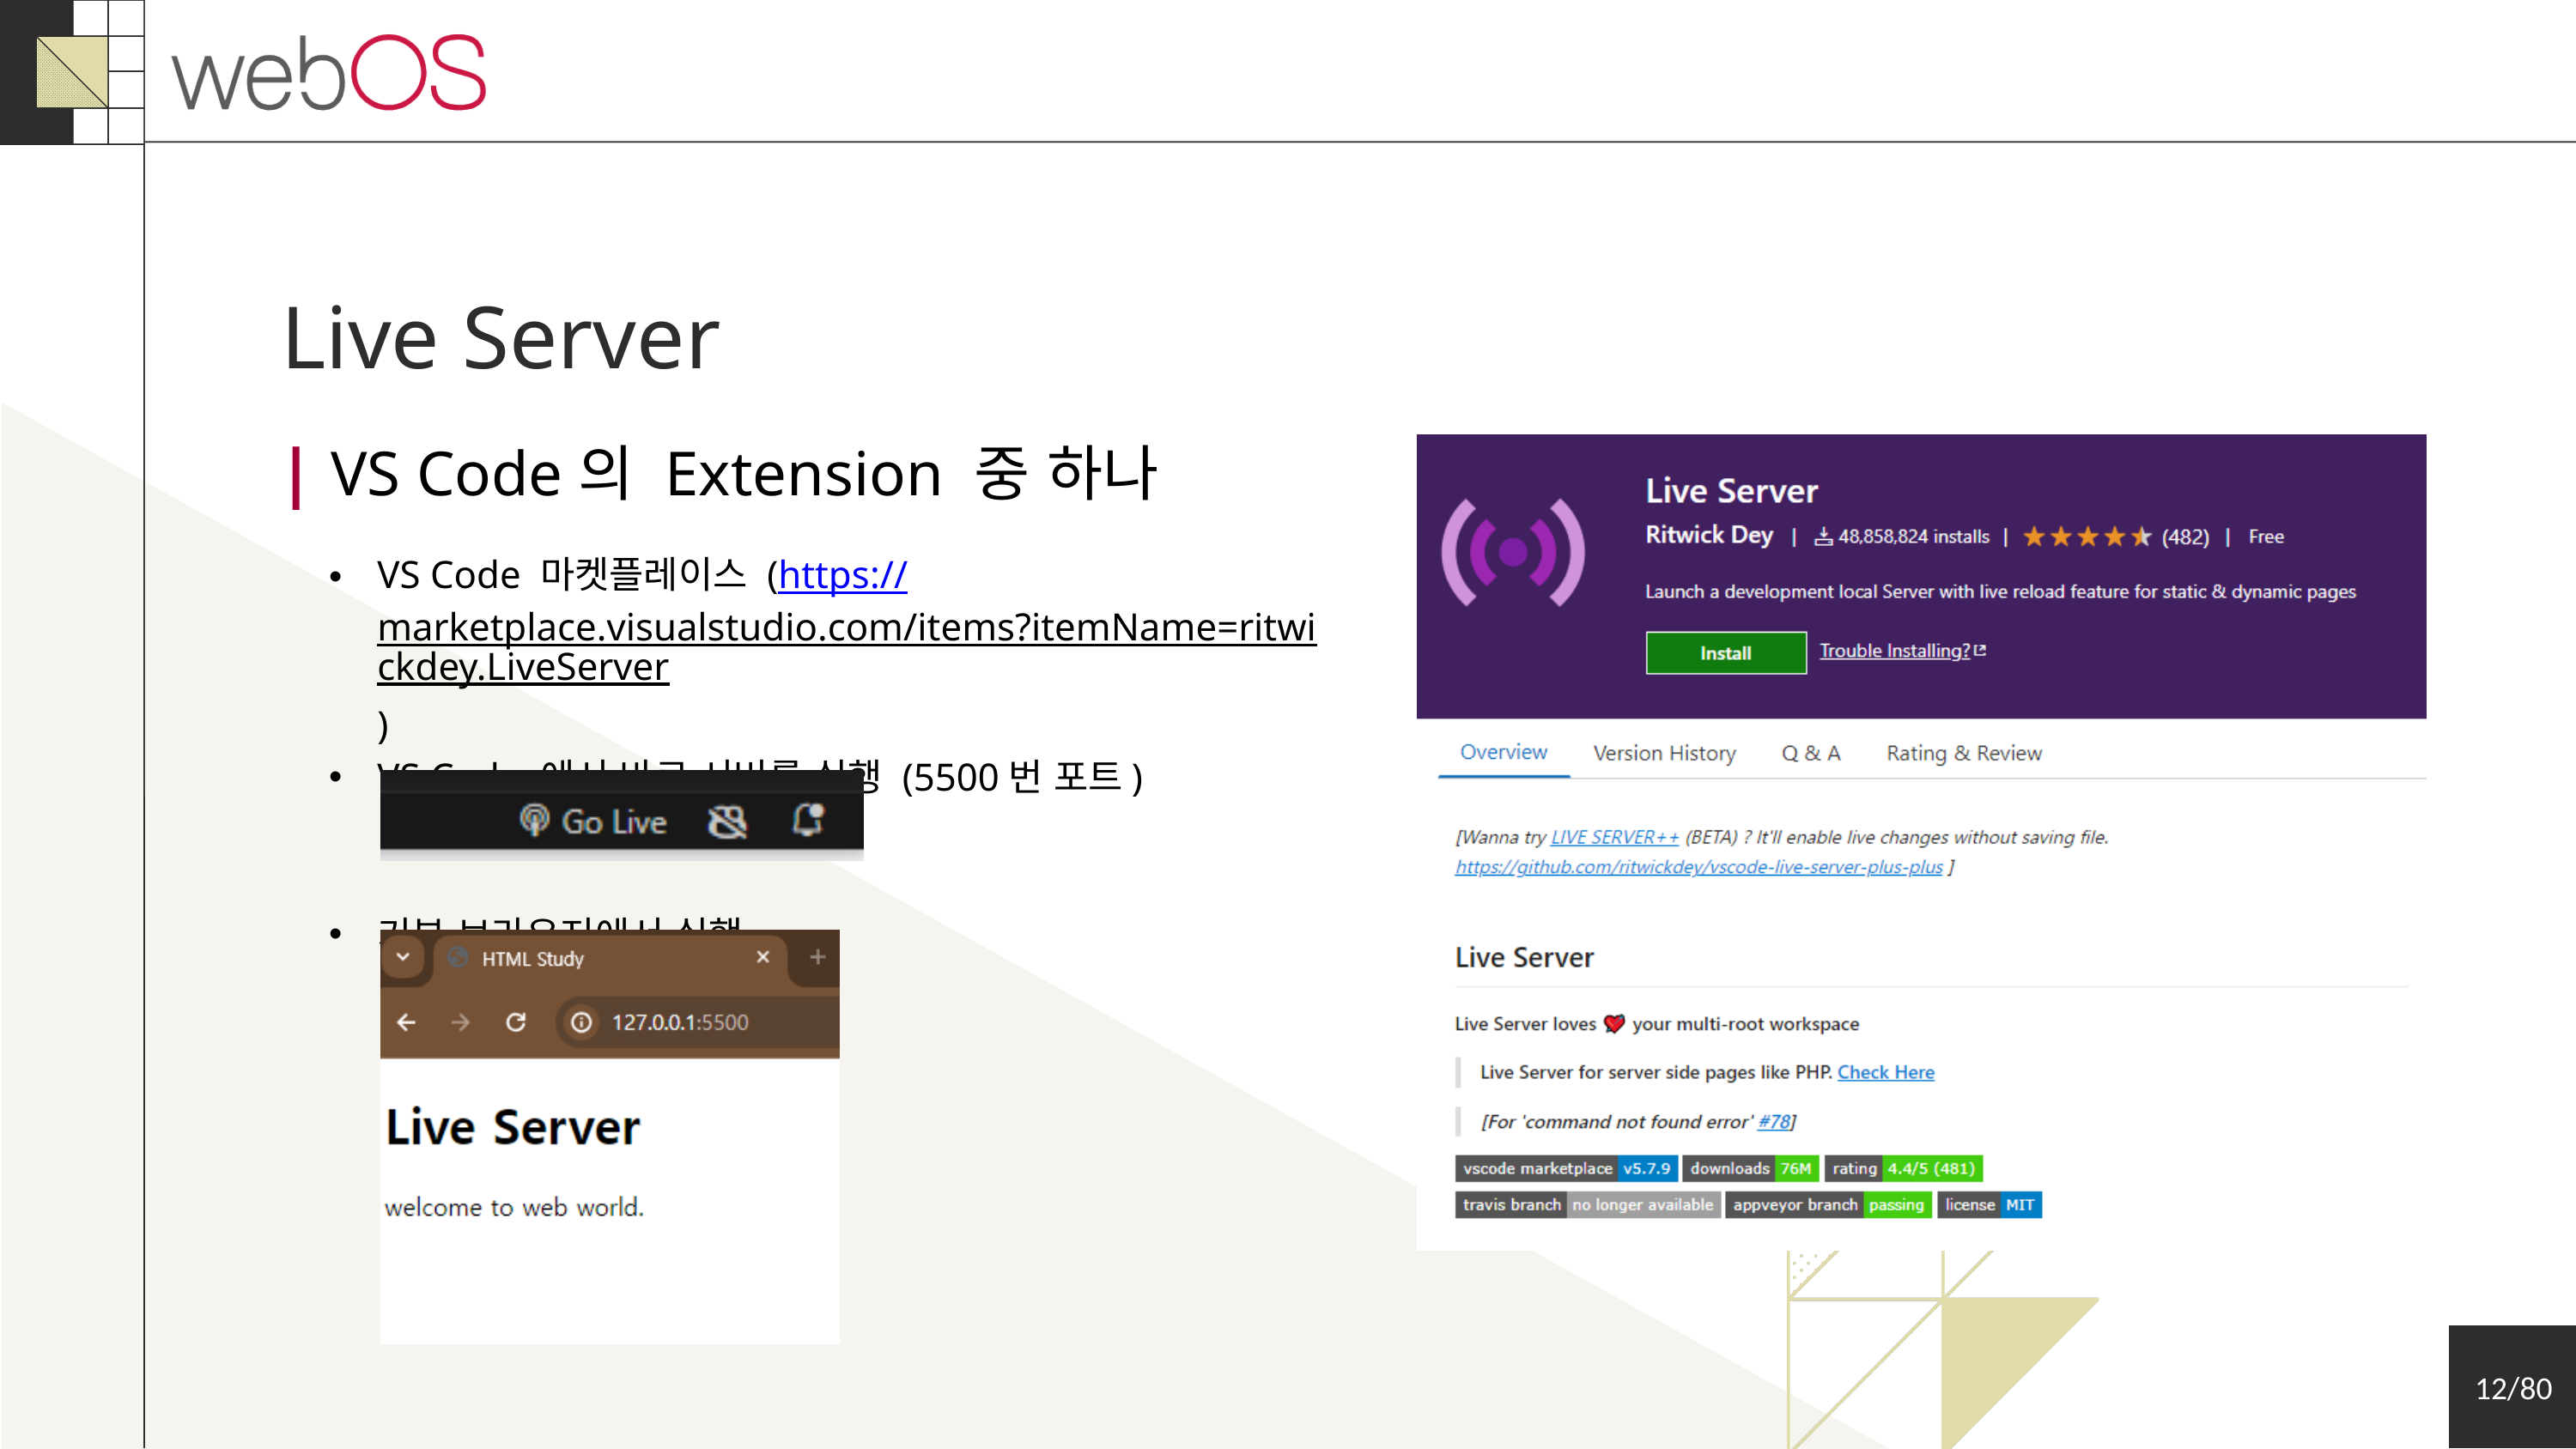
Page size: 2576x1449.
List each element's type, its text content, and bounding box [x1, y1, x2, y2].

picture [1417, 434, 2427, 1251]
slide_number 12/80 [2264, 1361, 2566, 1413]
text_box [1787, 1258, 2099, 1449]
text_box Live Server [280, 265, 1889, 386]
text_box [0, 0, 145, 145]
picture [153, 10, 500, 131]
picture [380, 929, 840, 1345]
text_box | VS Code의 Extension 중 하나 [278, 423, 1181, 509]
picture [380, 770, 864, 861]
text_box VS Code 마켓플레이스 (https://marketplace.visualstudio.com/items?itemName=ritwickdey.LiveServer) VS Code 에서 바로 서버를 실행 (5500번 포트) 기본 브라우저에서 실행 [329, 549, 1321, 918]
